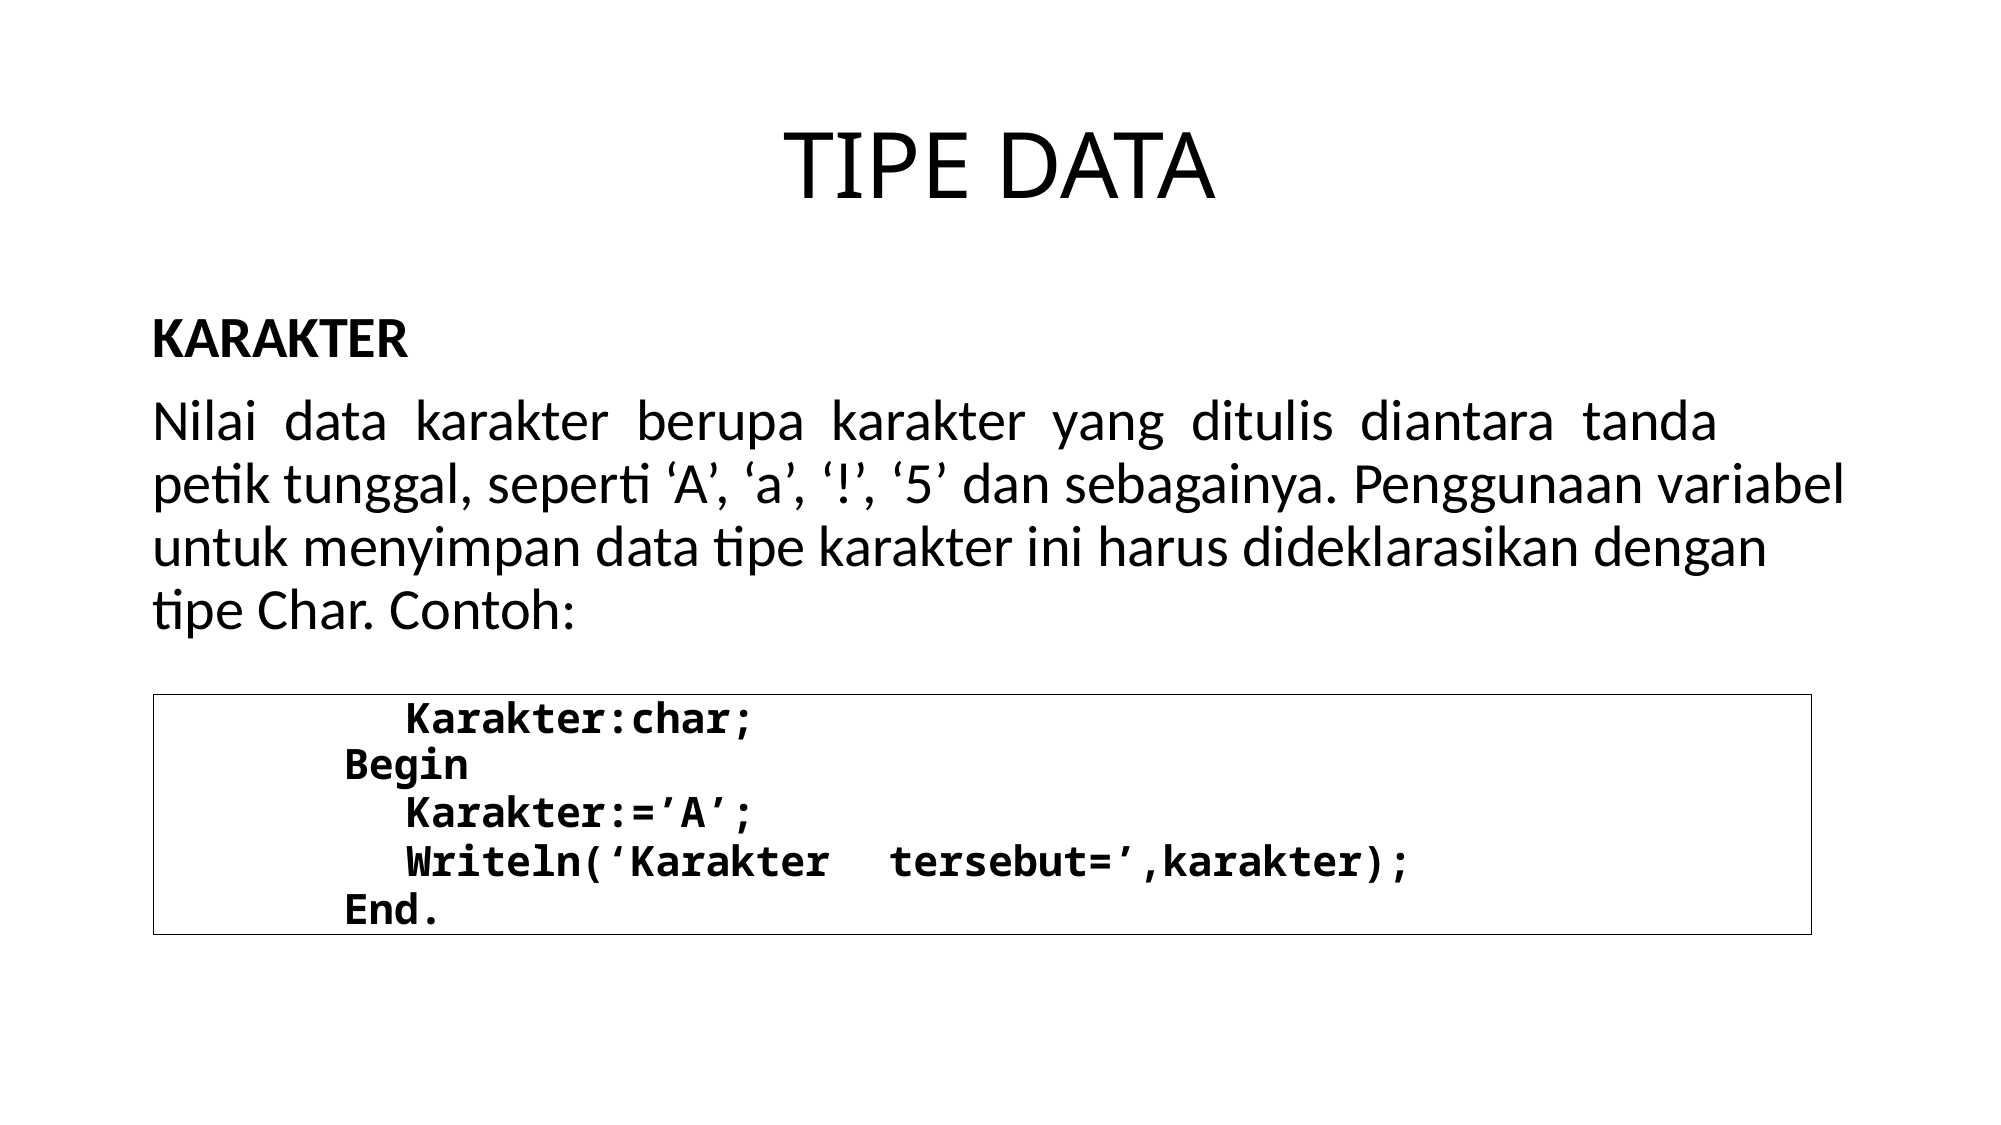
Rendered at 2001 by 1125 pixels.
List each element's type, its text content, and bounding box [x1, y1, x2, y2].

title TIPE DATA [137, 59, 1863, 278]
list KARAKTER Nilai data karakter berupa karakter yang ditulis diantara tanda petik tunggal, seperti ‘A’, ‘a’, ‘!’, ‘5’ dan sebagainya. Penggunaan variabel untuk menyimpan data tipe karakter ini harus dideklarasikan dengan tipe Char. Contoh: [137, 299, 1863, 1014]
picture [153, 694, 1812, 935]
